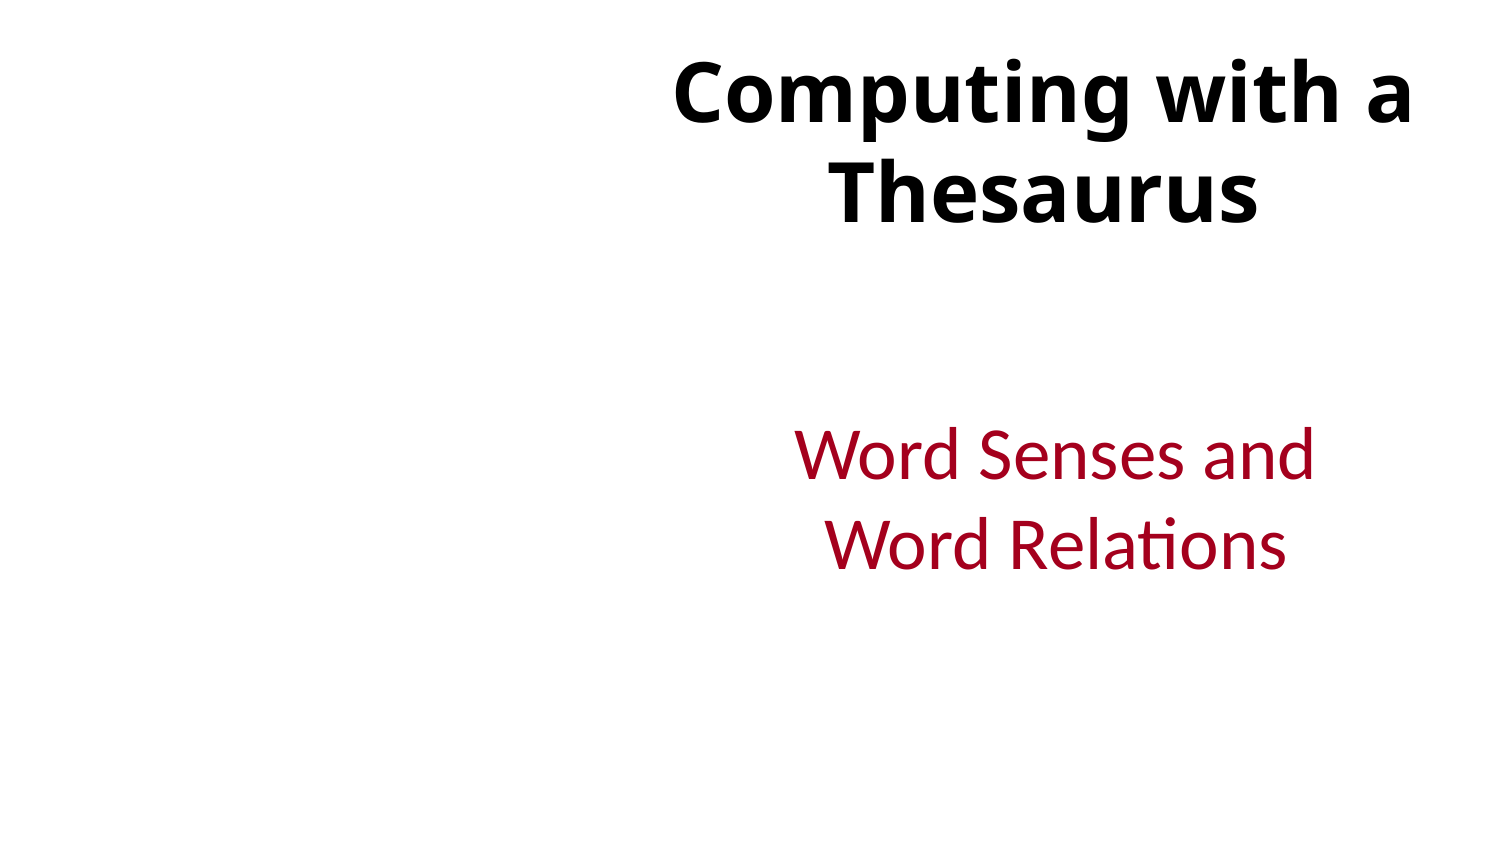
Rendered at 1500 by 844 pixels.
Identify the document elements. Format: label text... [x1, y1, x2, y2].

subtitle Word Senses and Word Relations [737, 396, 1375, 610]
title Computing with a Thesaurus [650, 59, 1438, 247]
